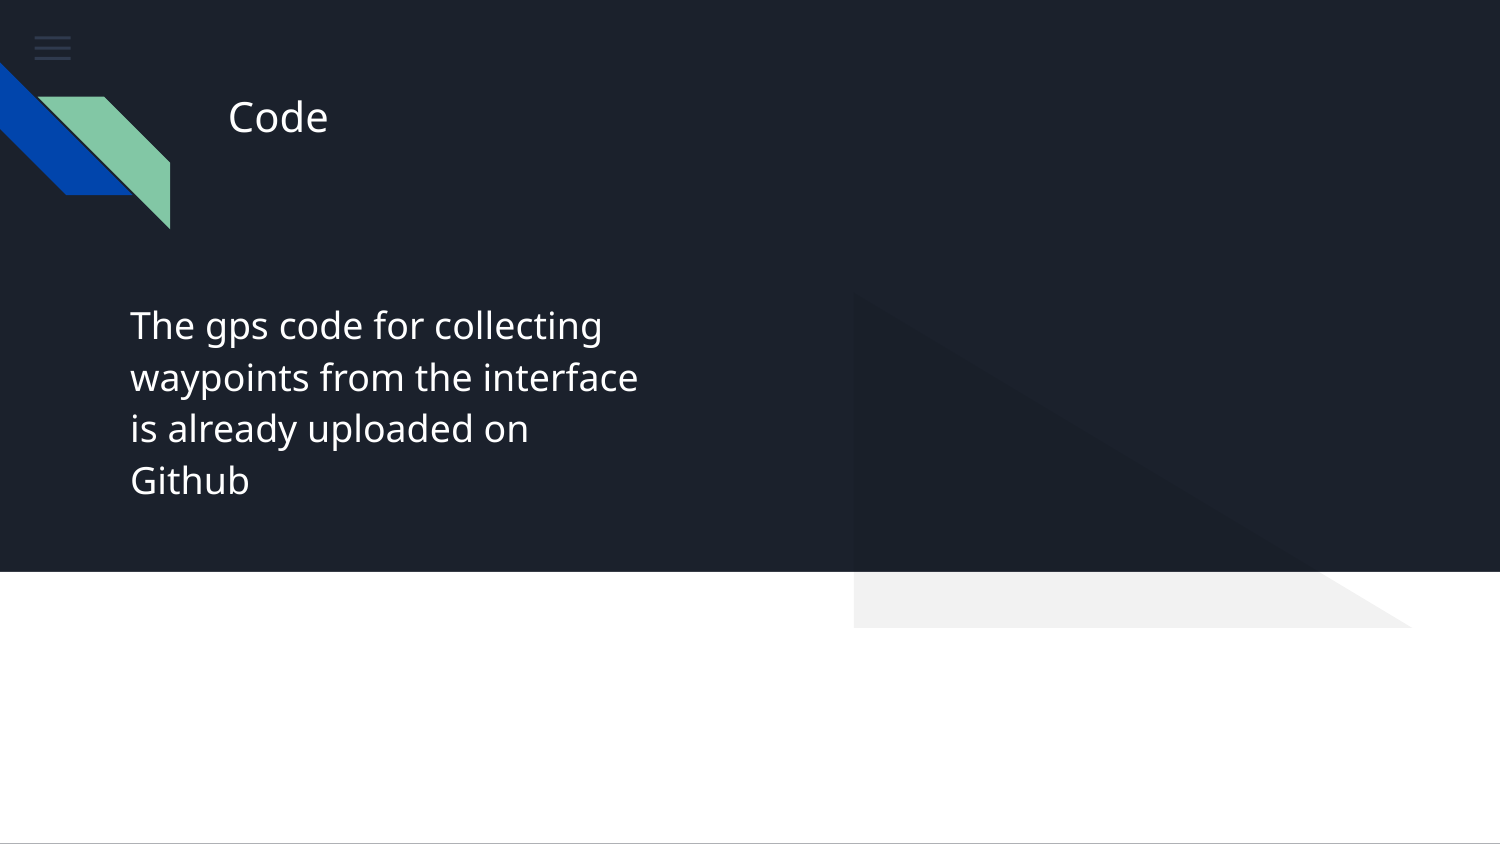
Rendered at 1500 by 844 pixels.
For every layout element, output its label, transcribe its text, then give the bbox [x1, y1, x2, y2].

title Code [212, 75, 706, 160]
text_box [853, 292, 1413, 628]
title The gps code for collecting waypoints from the interface is already uploaded on Github [115, 280, 663, 522]
